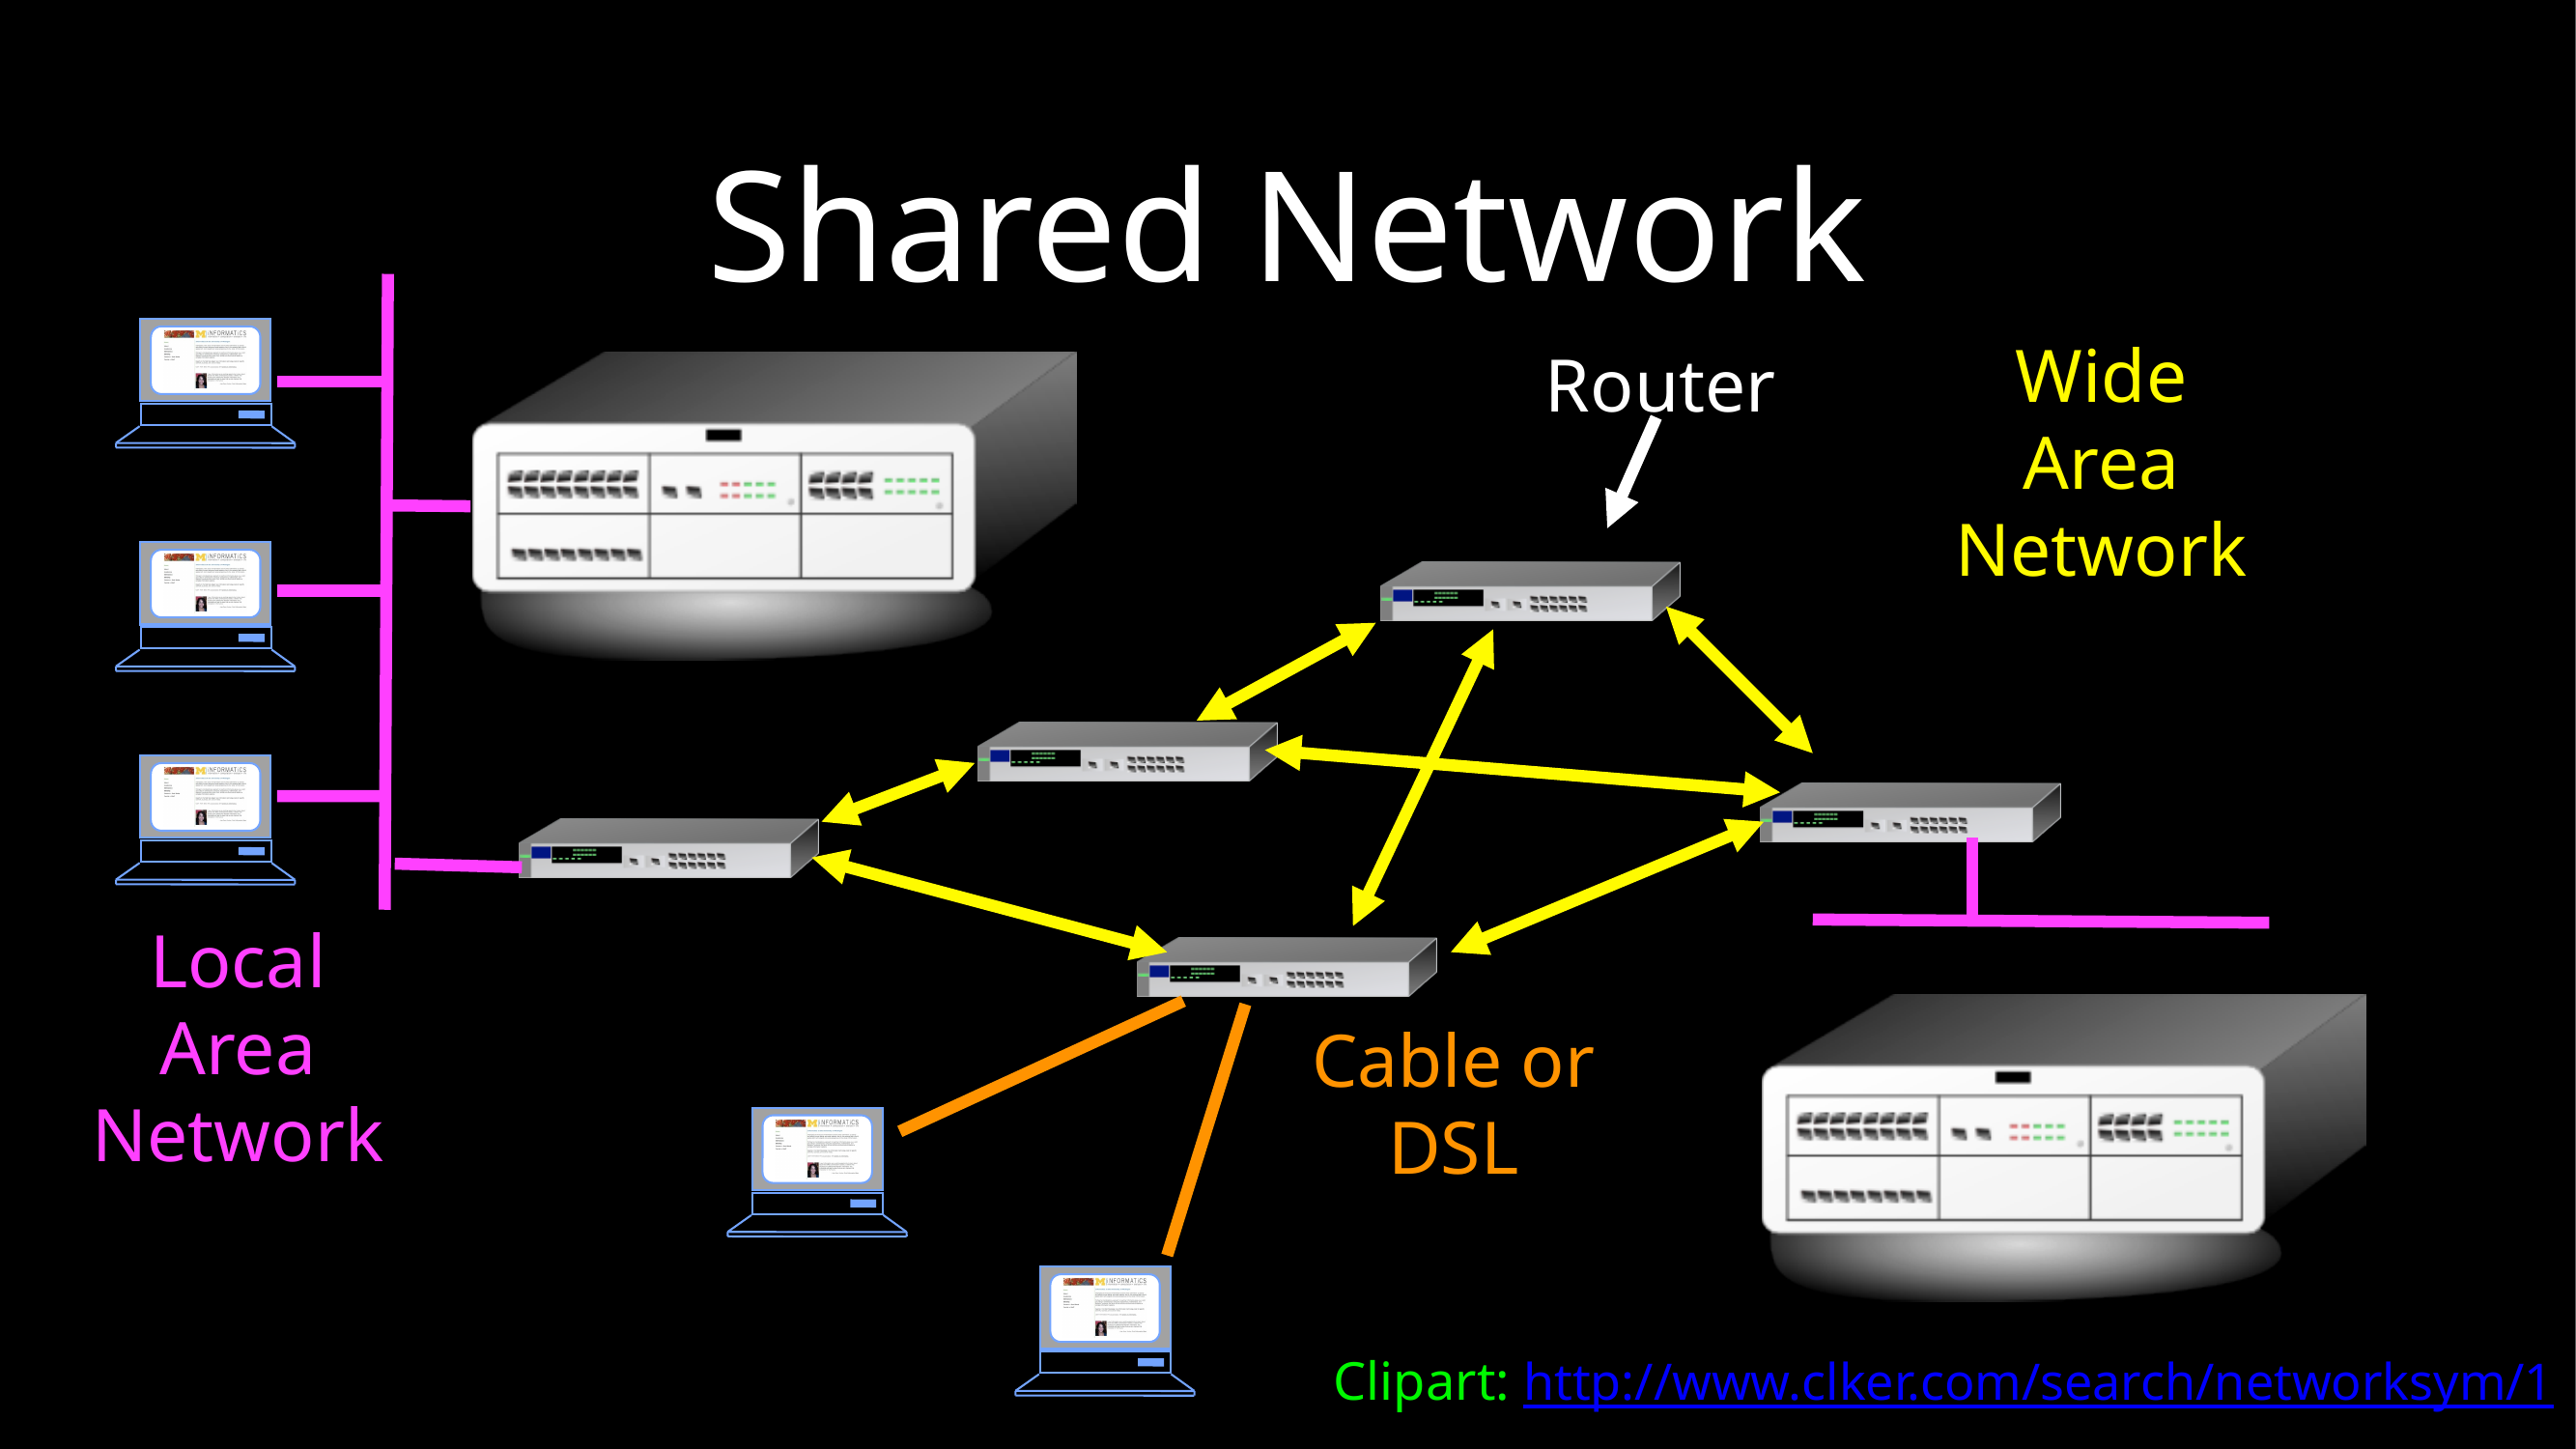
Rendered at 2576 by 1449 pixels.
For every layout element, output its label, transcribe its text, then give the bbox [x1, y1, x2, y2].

picture [1379, 560, 1681, 621]
picture [472, 352, 1077, 661]
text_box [115, 318, 296, 448]
text_box [1352, 764, 1430, 926]
text_box [1451, 820, 1760, 953]
text_box [1196, 622, 1376, 721]
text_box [727, 1107, 907, 1237]
text_box Local Area Network [58, 906, 418, 1184]
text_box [115, 754, 296, 885]
text_box [820, 854, 1136, 945]
text_box Wide Area Network [1921, 321, 2282, 599]
picture [1136, 937, 1437, 998]
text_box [1014, 1266, 1195, 1396]
picture [1760, 782, 2061, 842]
text_box Clipart: http://www.clker.com/search/networksym/1 [1325, 1340, 2562, 1425]
text_box [1680, 620, 1813, 753]
picture [1762, 993, 2367, 1303]
text_box [821, 761, 976, 823]
text_box [1606, 417, 1656, 528]
picture [519, 818, 820, 879]
text_box Router [1480, 331, 1841, 436]
text_box [1430, 629, 1494, 763]
picture [977, 722, 1279, 782]
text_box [115, 542, 296, 671]
title Shared Network [183, 38, 2392, 404]
text_box Cable or DSL [1273, 1007, 1634, 1197]
